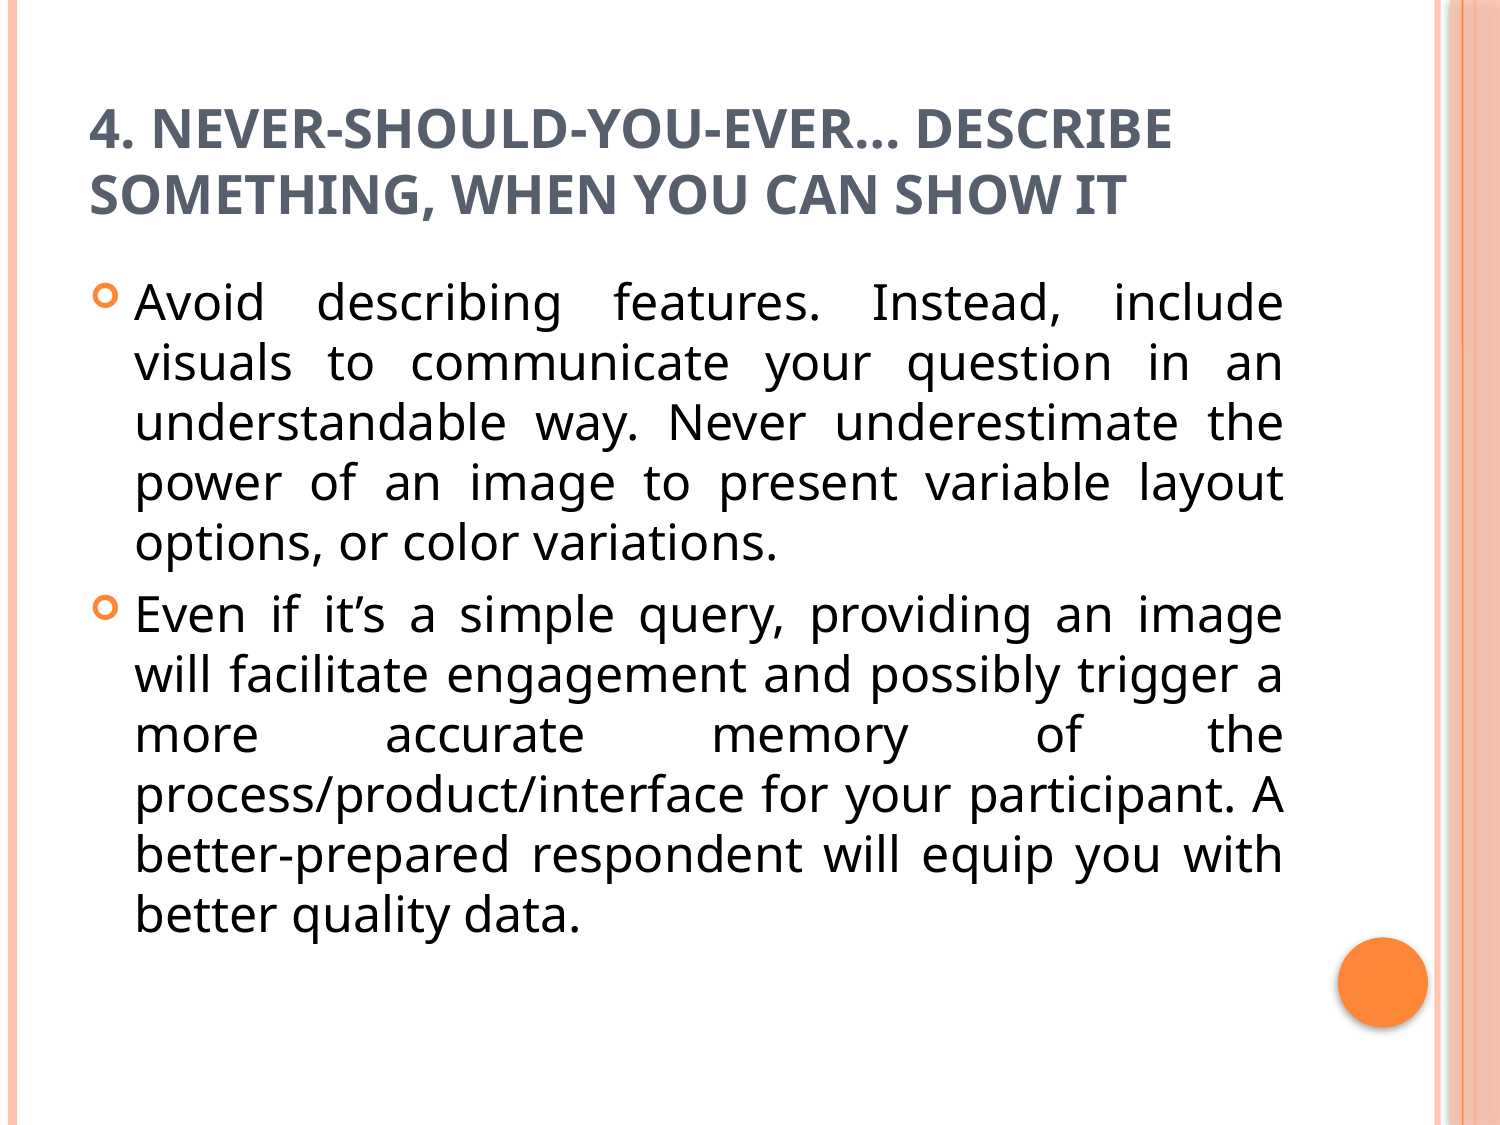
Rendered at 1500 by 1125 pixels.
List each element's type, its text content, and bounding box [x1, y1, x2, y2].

title 4. Never-Should-You-Ever… Describe something, when you can show it [75, 45, 1300, 233]
list Avoid describing features. Instead, include visuals to communicate your question in an understandable way. Never underestimate the power of an image to present variable layout options, or color variations. Even if it’s a simple query, providing an image will facilitate engagement and possibly trigger a more accurate memory of the process/product/interface for your participant. A better-prepared respondent will equip you with better quality data. [75, 262, 1300, 1062]
